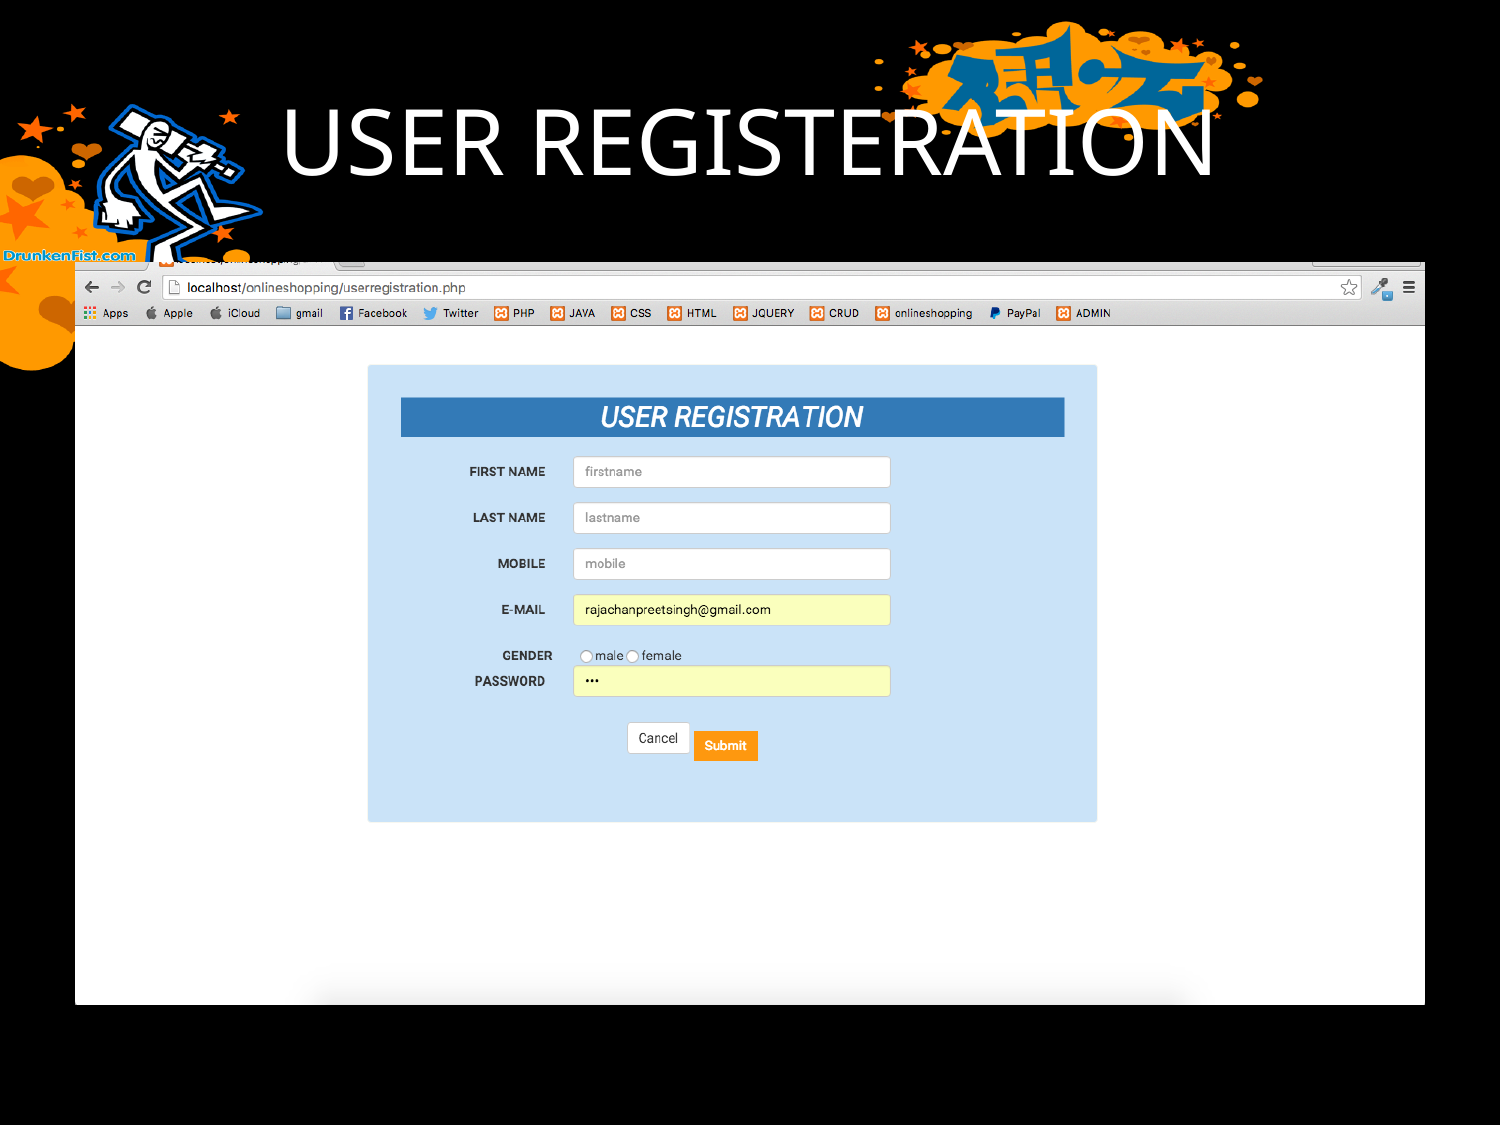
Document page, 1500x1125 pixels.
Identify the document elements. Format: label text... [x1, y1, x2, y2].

title USER REGISTERATION [75, 45, 1425, 233]
picture [0, 0, 1500, 1125]
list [74, 262, 1426, 1006]
